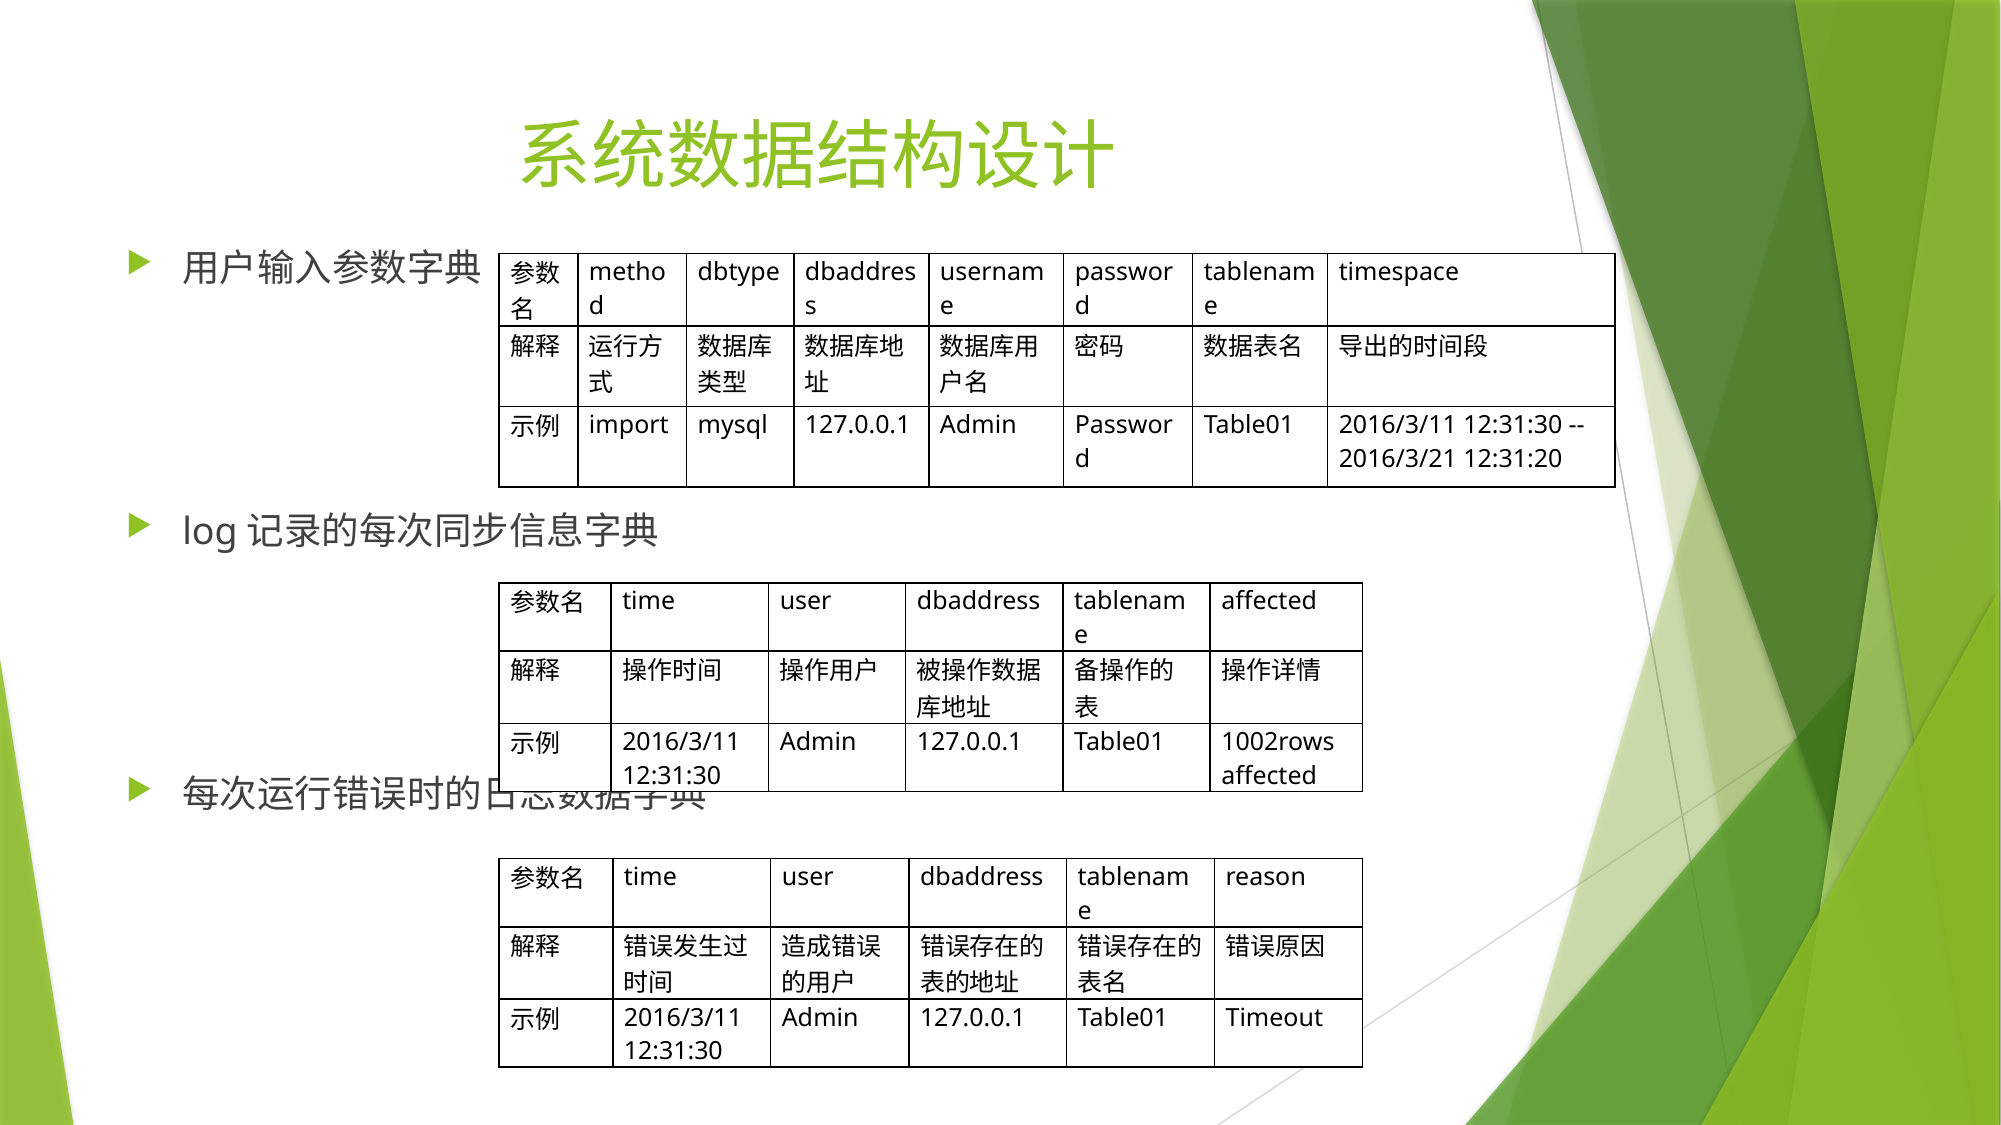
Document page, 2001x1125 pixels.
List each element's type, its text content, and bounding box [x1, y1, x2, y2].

table_cell Table01 [1193, 407, 1327, 486]
table_header username [930, 254, 1063, 325]
table_header tablename [1067, 859, 1214, 926]
table_cell 示例 [500, 1000, 612, 1066]
table_header password [1064, 254, 1192, 325]
table_cell 解释 [500, 928, 612, 998]
table_header dbaddress [795, 254, 928, 325]
table_cell 错误原因 [1215, 928, 1362, 998]
table_cell 错误存在的表的地址 [910, 928, 1066, 998]
table_cell Table01 [1067, 1000, 1214, 1066]
table_cell import [579, 407, 686, 486]
table_cell 解释 [500, 652, 610, 723]
table_cell Admin [930, 407, 1063, 486]
table_header dbtype [687, 254, 793, 325]
table_cell 运行方式 [579, 327, 686, 406]
table_header 参数名 [500, 584, 610, 650]
table_cell 解释 [500, 327, 577, 406]
table_cell Table01 [1064, 724, 1209, 791]
table_cell 127.0.0.1 [906, 724, 1062, 791]
table_header time [612, 584, 768, 650]
table_cell Password [1064, 407, 1192, 486]
table_cell 2016/3/11 12:31:30 [612, 724, 768, 791]
table_header user [771, 859, 908, 926]
table_cell 示例 [500, 724, 610, 791]
table_cell 示例 [500, 407, 577, 486]
table_header affected [1211, 584, 1362, 650]
table_header timespace [1328, 254, 1614, 325]
table_cell 数据库用户名 [930, 327, 1063, 406]
table_cell mysql [687, 407, 793, 486]
table_cell 错误存在的表名 [1067, 928, 1214, 998]
table_cell 错误发生过时间 [614, 928, 770, 998]
table_cell 数据表名 [1193, 327, 1327, 406]
table_cell 导出的时间段 [1328, 327, 1614, 406]
table_header tablename [1064, 584, 1209, 650]
table_header time [614, 859, 770, 926]
table_cell 2016/3/11 12:31:30 -- 2016/3/21 12:31:20 [1328, 407, 1614, 486]
table_cell 操作用户 [769, 652, 905, 723]
title 系统数据结构设计 [111, 99, 1522, 236]
table_cell 操作详情 [1211, 652, 1362, 723]
table_header method [579, 254, 686, 325]
table_cell 操作时间 [612, 652, 768, 723]
table_header dbaddress [906, 584, 1062, 650]
table_header dbaddress [910, 859, 1066, 926]
table_cell 密码 [1064, 327, 1192, 406]
table_cell 数据库地址 [795, 327, 928, 406]
table_cell 备操作的表 [1064, 652, 1209, 723]
table_cell 1002rows affected [1211, 724, 1362, 791]
table_cell 数据库类型 [687, 327, 793, 406]
table_header 参数名 [500, 859, 612, 926]
table_header user [769, 584, 905, 650]
table_cell 127.0.0.1 [910, 1000, 1066, 1066]
list 用户输入参数字典 log记录的每次同步信息字典 每次运行错误时的日志数据字典 [111, 236, 1522, 991]
table_header 参数名 [500, 254, 577, 325]
table_cell 造成错误的用户 [771, 928, 908, 998]
table_cell 被操作数据库地址 [906, 652, 1062, 723]
table_cell 127.0.0.1 [795, 407, 928, 486]
table_cell Admin [771, 1000, 908, 1066]
table_header tablename [1193, 254, 1327, 325]
table_cell 2016/3/11 12:31:30 [614, 1000, 770, 1066]
table_cell Admin [769, 724, 905, 791]
table_header reason [1215, 859, 1362, 926]
table_cell Timeout [1215, 1000, 1362, 1066]
